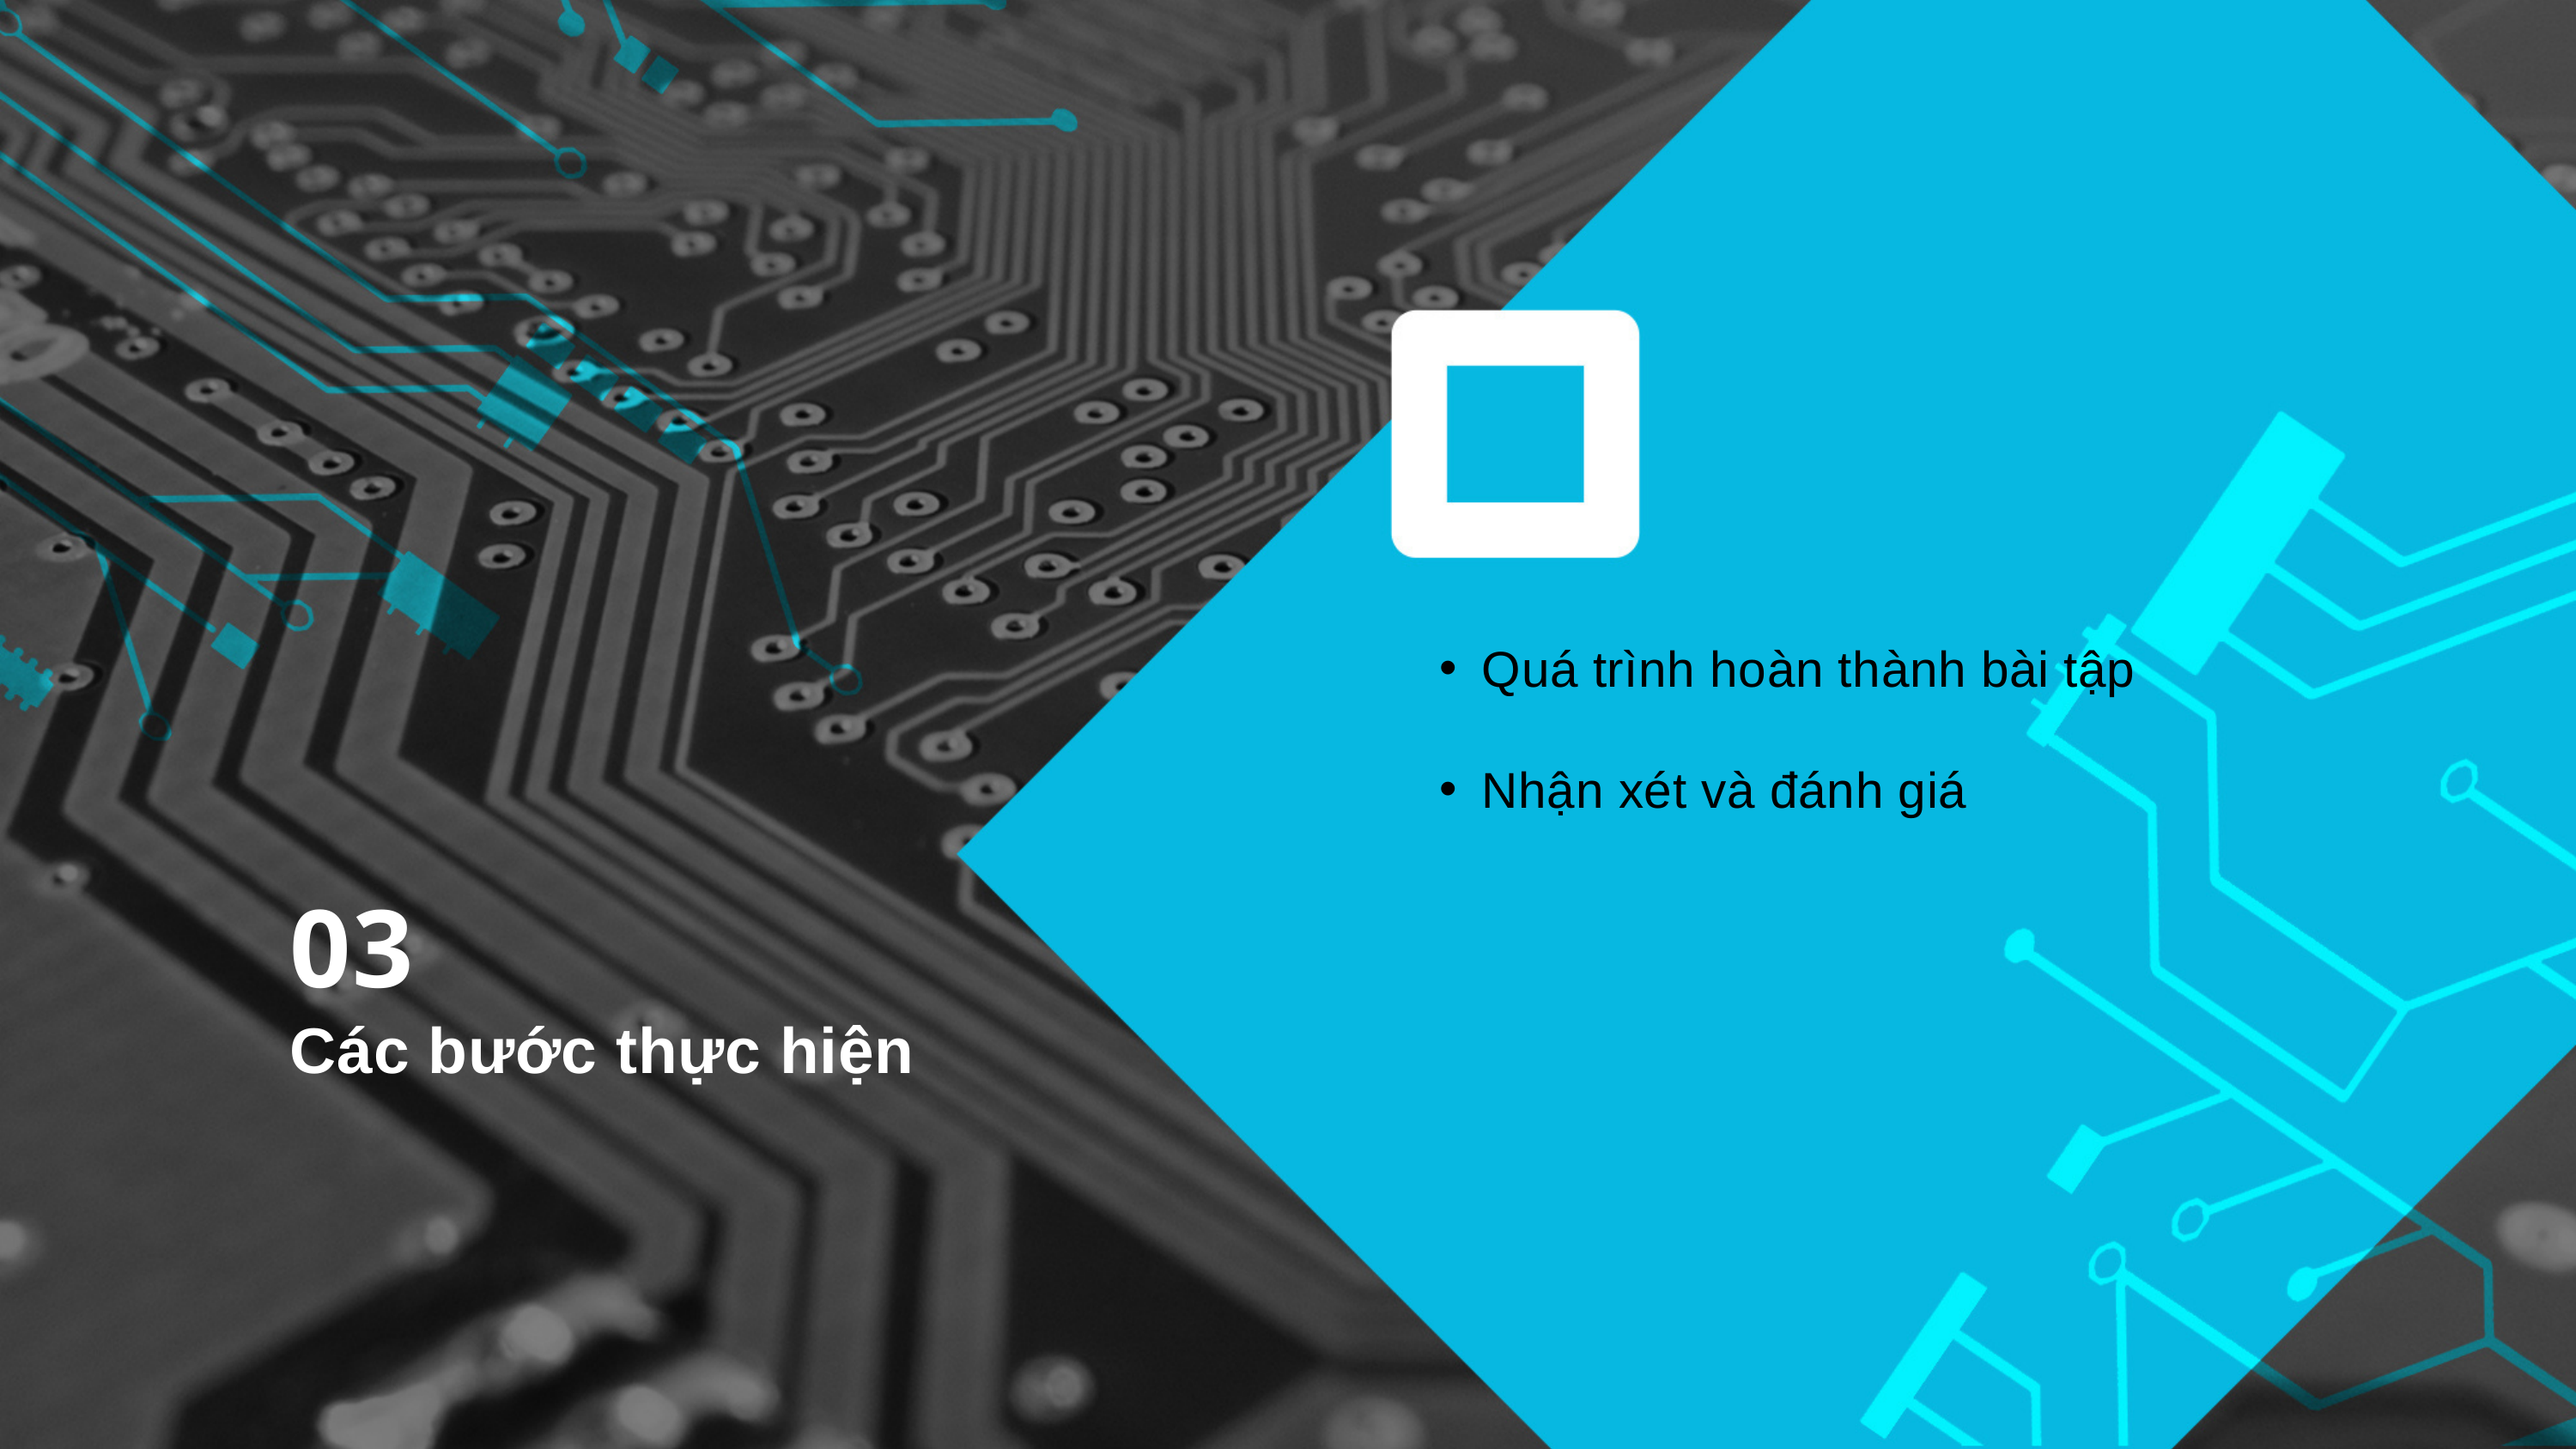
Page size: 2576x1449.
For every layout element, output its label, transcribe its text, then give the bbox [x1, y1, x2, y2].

text_box 03 [289, 880, 463, 1009]
text_box Các bước thực hiện [289, 1009, 1130, 1087]
text_box Quá trình hoàn thành bài tập Nhận xét và đánh giá [1396, 576, 2259, 818]
text_box [0, 0, 2576, 1449]
